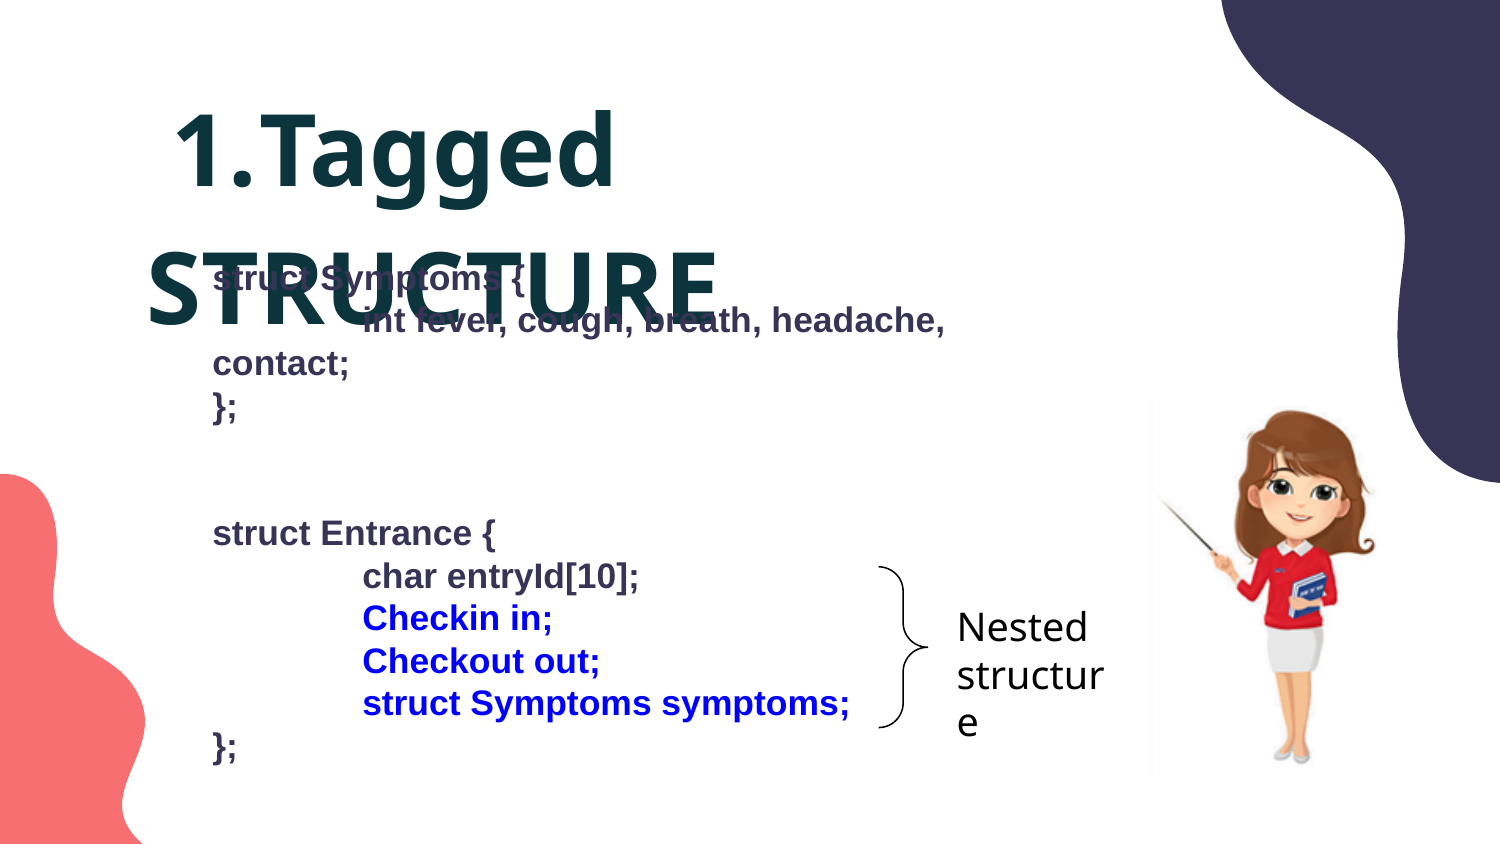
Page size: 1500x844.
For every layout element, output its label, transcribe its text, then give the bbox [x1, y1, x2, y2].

text_box struct Symptoms { int fever, cough, breath, headache, contact; }; struct Entrance { char entryId[10]; Checkin in; Checkout out; struct Symptoms symptoms; }; [197, 240, 1074, 816]
picture [1151, 396, 1382, 779]
text_box [878, 566, 928, 728]
text_box Nested structure [941, 587, 1136, 760]
text_box Tagged STRUCTURE [0, 53, 835, 360]
